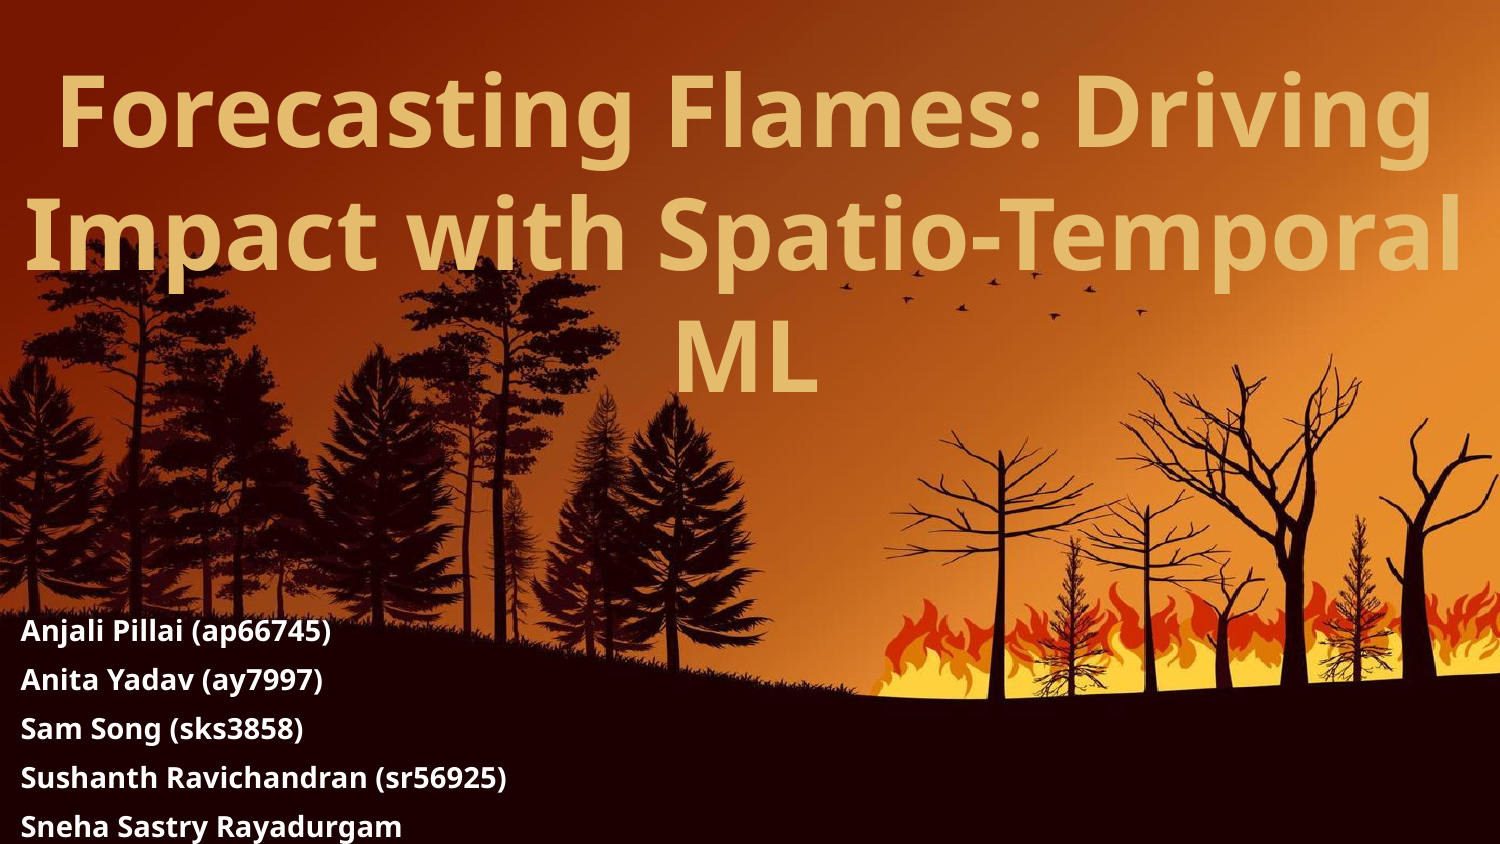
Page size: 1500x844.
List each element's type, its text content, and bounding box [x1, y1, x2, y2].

text_box Forecasting Flames: Driving Impact with Spatio-Temporal ML [20, 45, 1472, 413]
text_box Anjali Pillai (ap66745) Anita Yadav (ay7997) Sam Song (sks3858) Sushanth Ravichandran (sr56925) Sneha Sastry Rayadurgam (sr56732) [20, 598, 520, 844]
picture [0, 0, 1500, 844]
